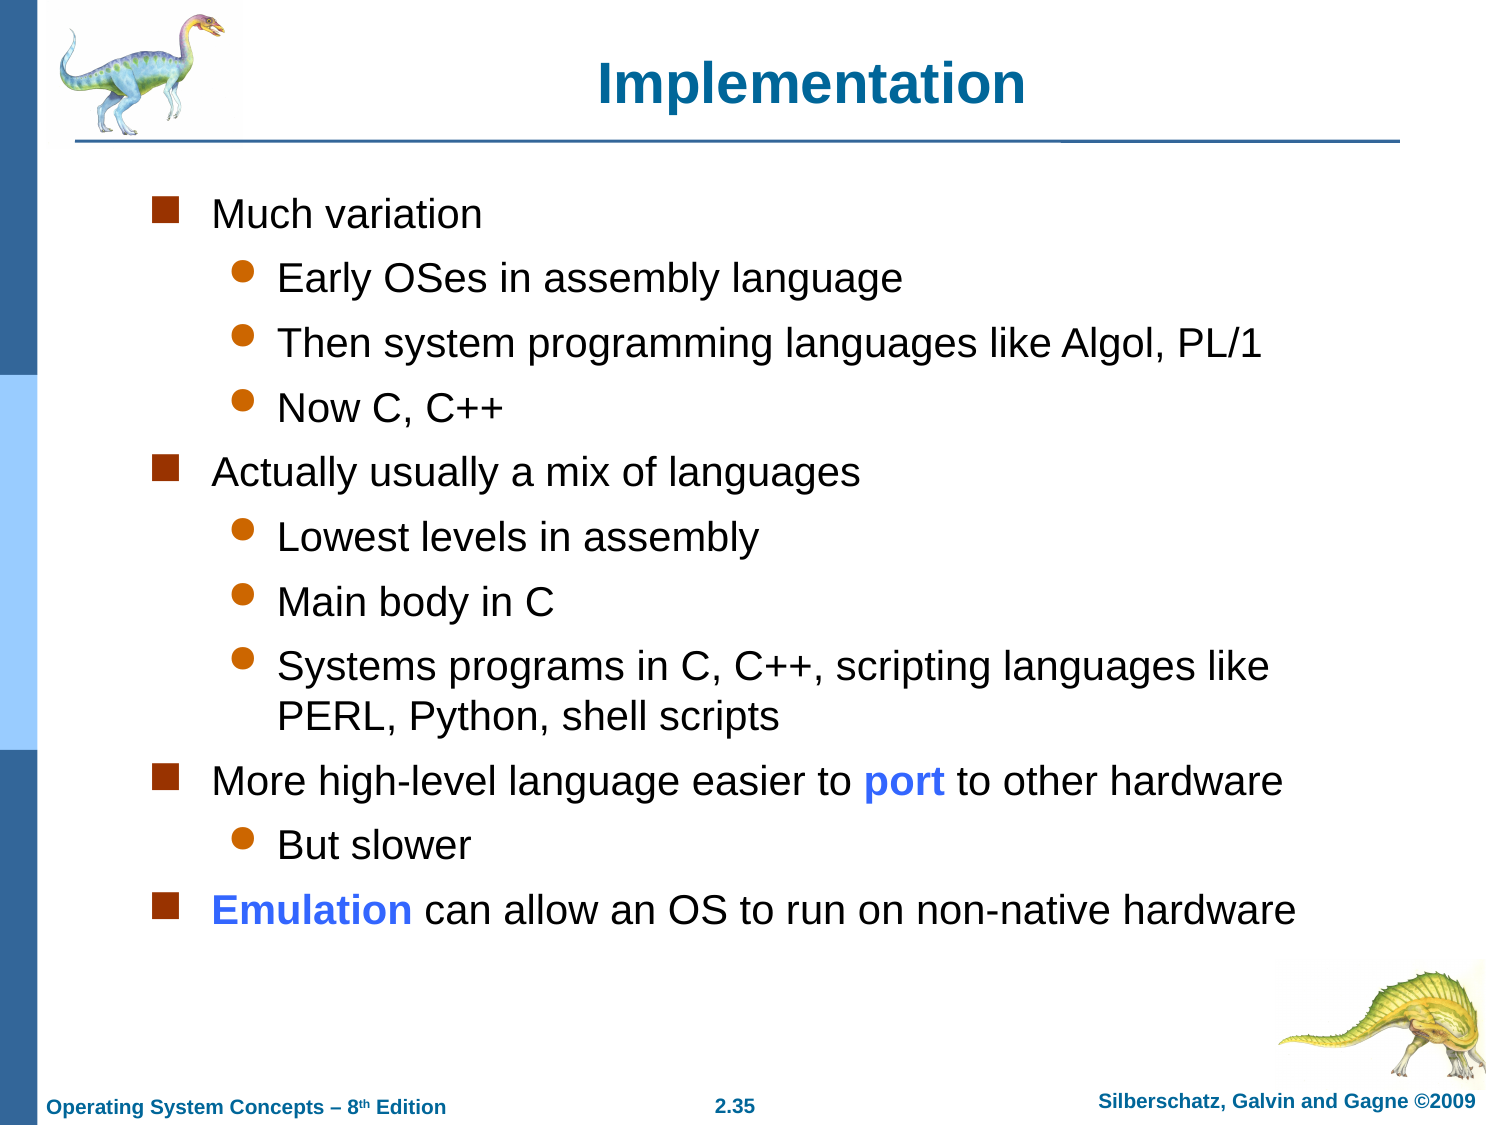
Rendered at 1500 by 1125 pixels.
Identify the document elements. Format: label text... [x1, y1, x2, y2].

list Much variation Early OSes in assembly language Then system programming languages like Algol, PL/1 Now C, C++ Actually usually a mix of languages Lowest levels in assembly Main body in C Systems programs in C, C++, scripting languages like PERL, Python, shell scripts More high-level language easier to port to other hardware But slower Emulation can allow an OS to run on non-native hardware [140, 179, 1406, 923]
title Implementation [137, 28, 1488, 123]
picture [1275, 959, 1486, 1090]
picture [46, 0, 243, 149]
